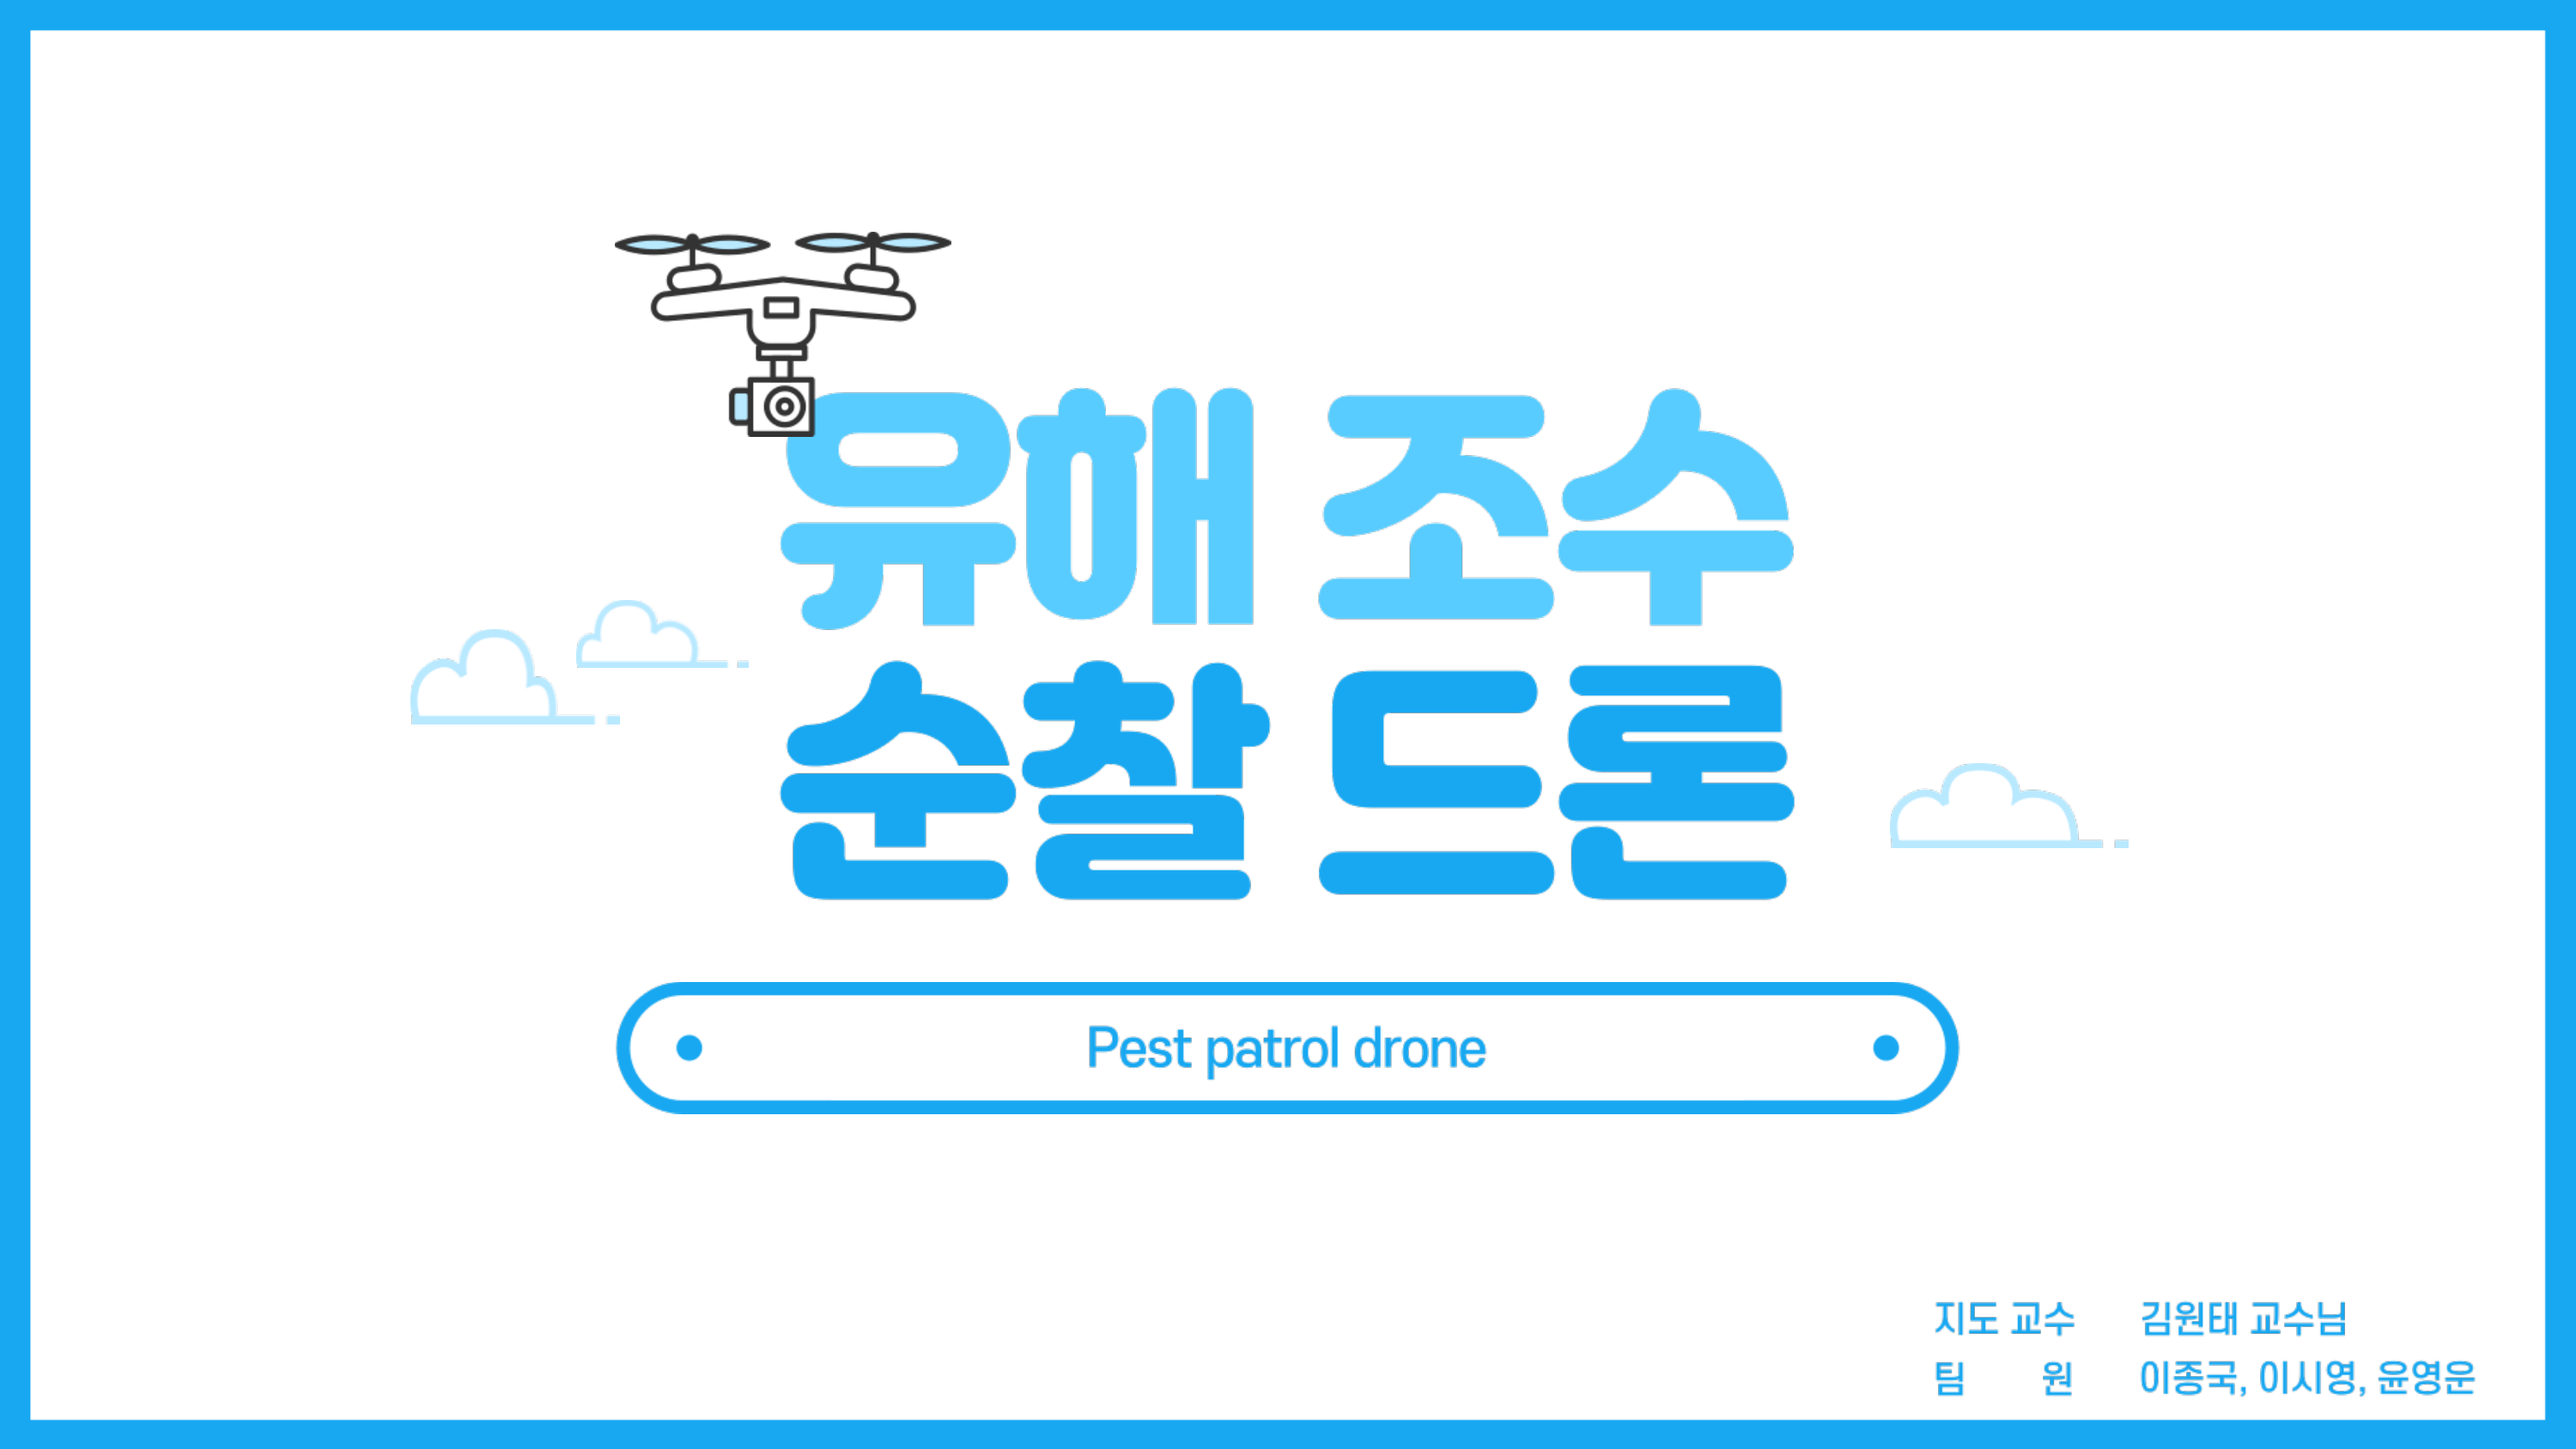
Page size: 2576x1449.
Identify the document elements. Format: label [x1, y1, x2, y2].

picture [1928, 1288, 2102, 1413]
picture [179, 296, 1917, 1104]
text_box [615, 981, 1961, 1114]
text_box [615, 232, 951, 437]
text_box [410, 629, 620, 724]
picture [2133, 1288, 2494, 1413]
text_box [576, 599, 749, 668]
text_box [0, 0, 2576, 1449]
text_box [1890, 763, 2129, 849]
